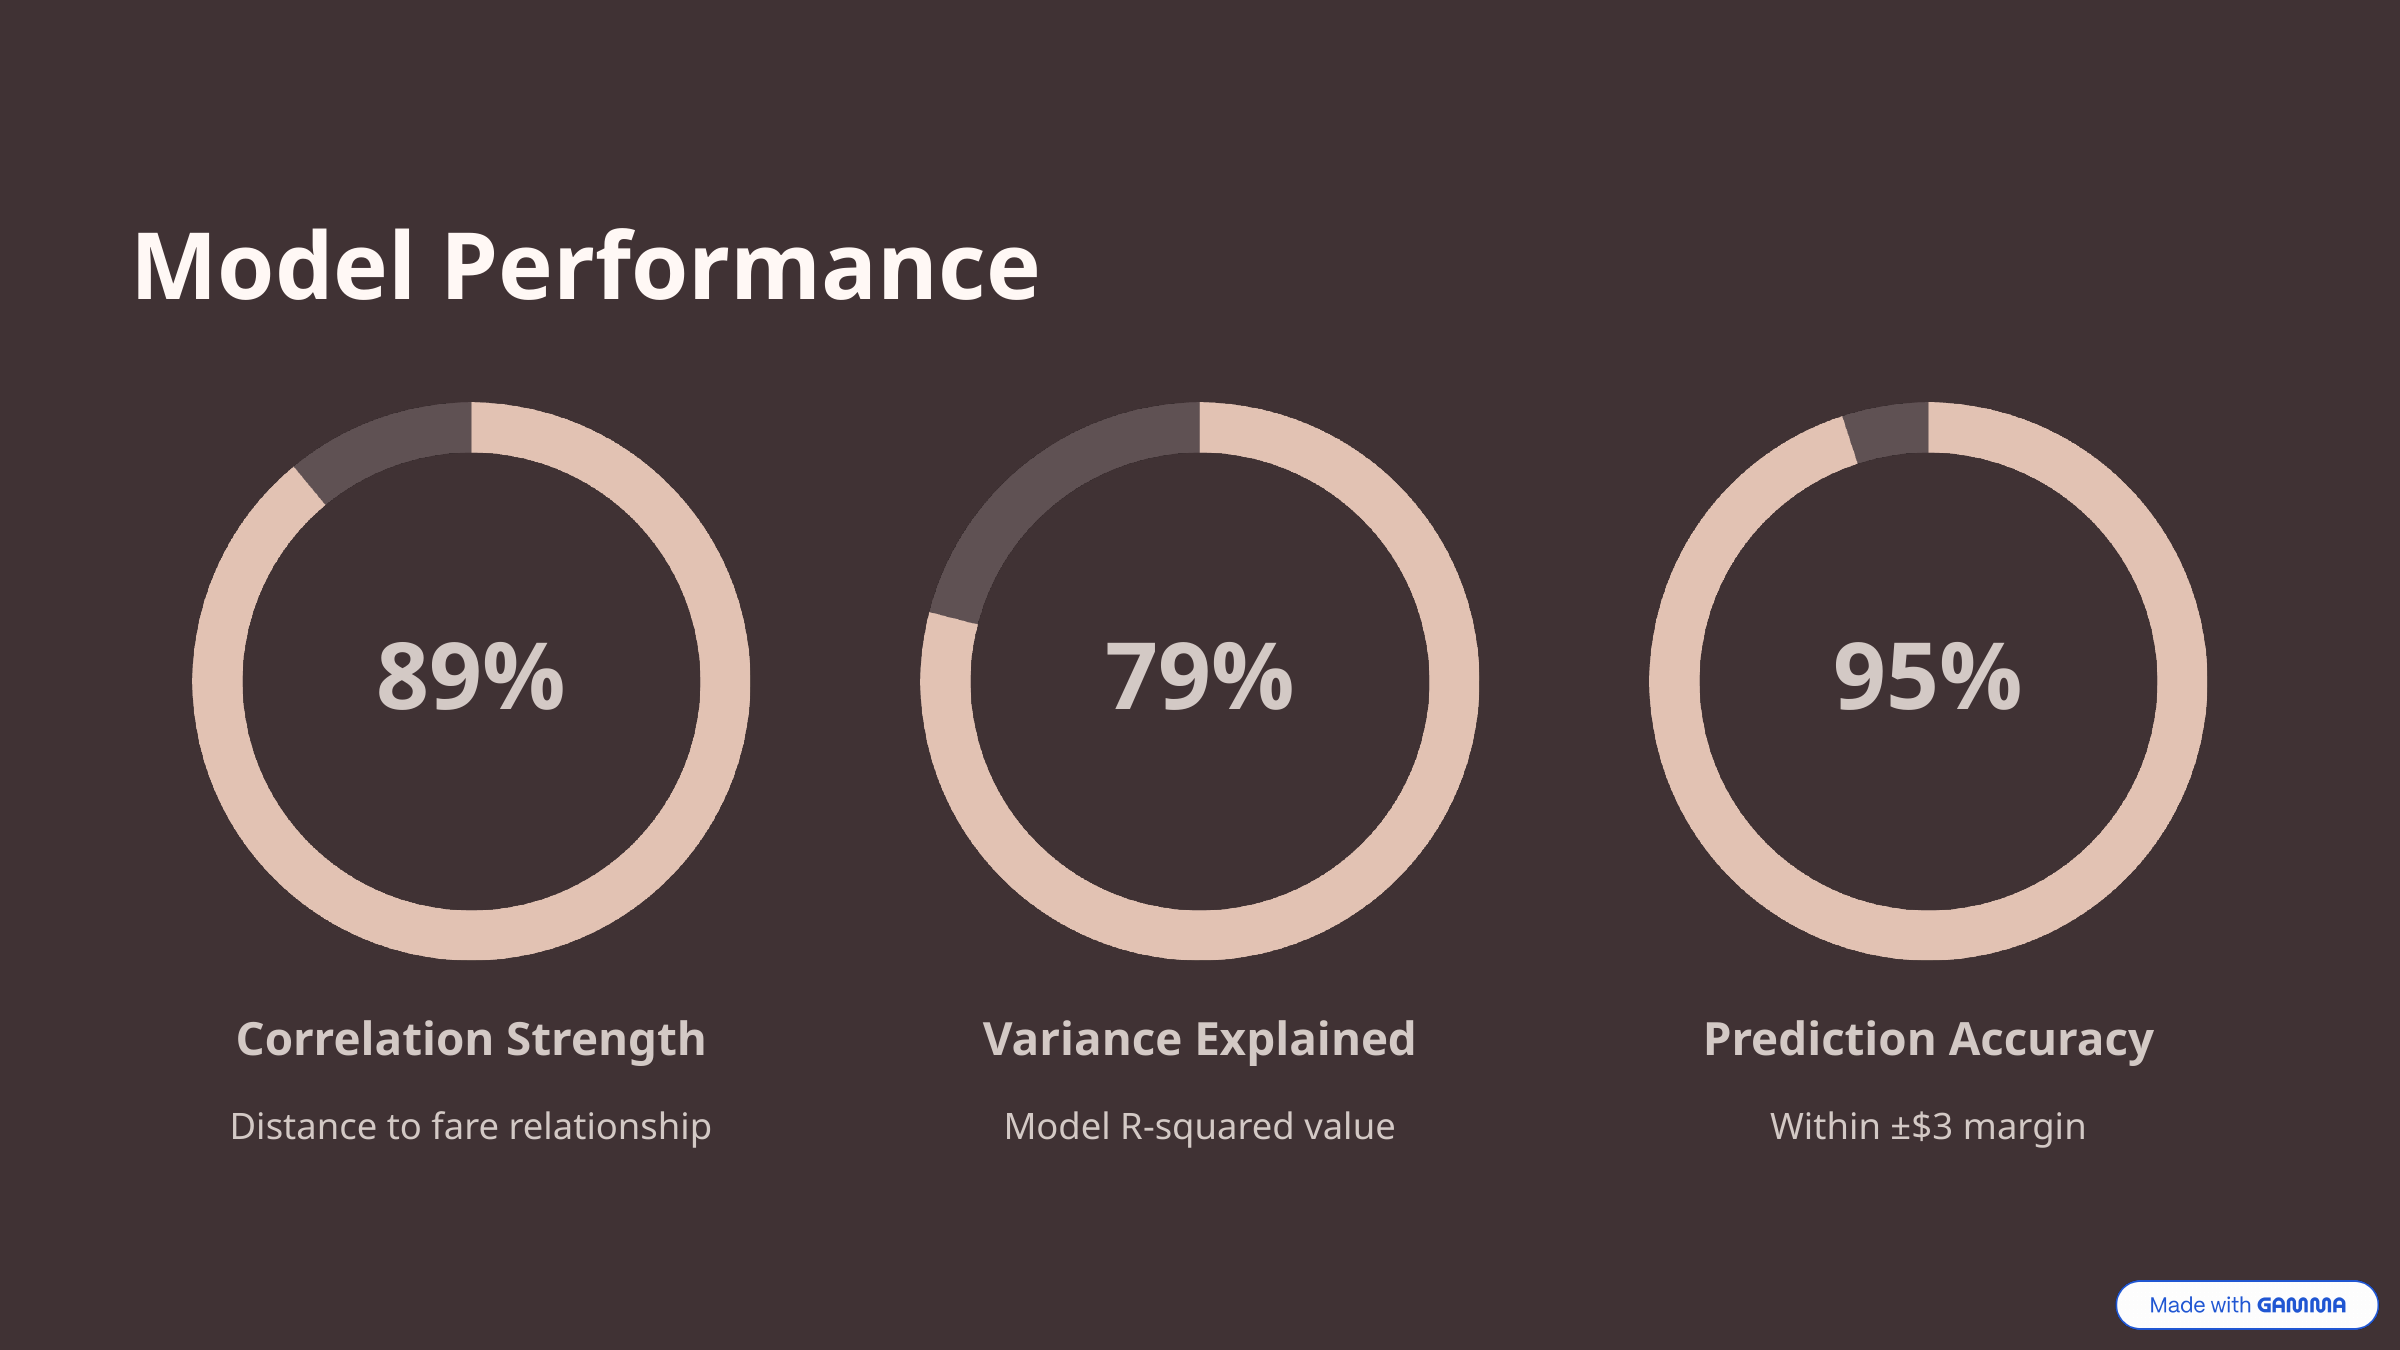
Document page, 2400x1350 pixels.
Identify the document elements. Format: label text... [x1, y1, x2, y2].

text_box Distance to fare relationship [130, 1087, 813, 1148]
text_box Within ±$3 margin [1587, 1087, 2270, 1148]
text_box Model R-squared value [858, 1087, 1541, 1148]
picture [2106, 1271, 2389, 1339]
text_box Prediction Accuracy [1688, 1007, 2169, 1066]
picture [1649, 402, 2208, 961]
text_box Model Performance [130, 202, 1066, 319]
picture [920, 402, 1480, 961]
text_box Variance Explained [967, 1007, 1433, 1066]
text_box Correlation Strength [227, 1007, 715, 1066]
picture [192, 402, 751, 961]
